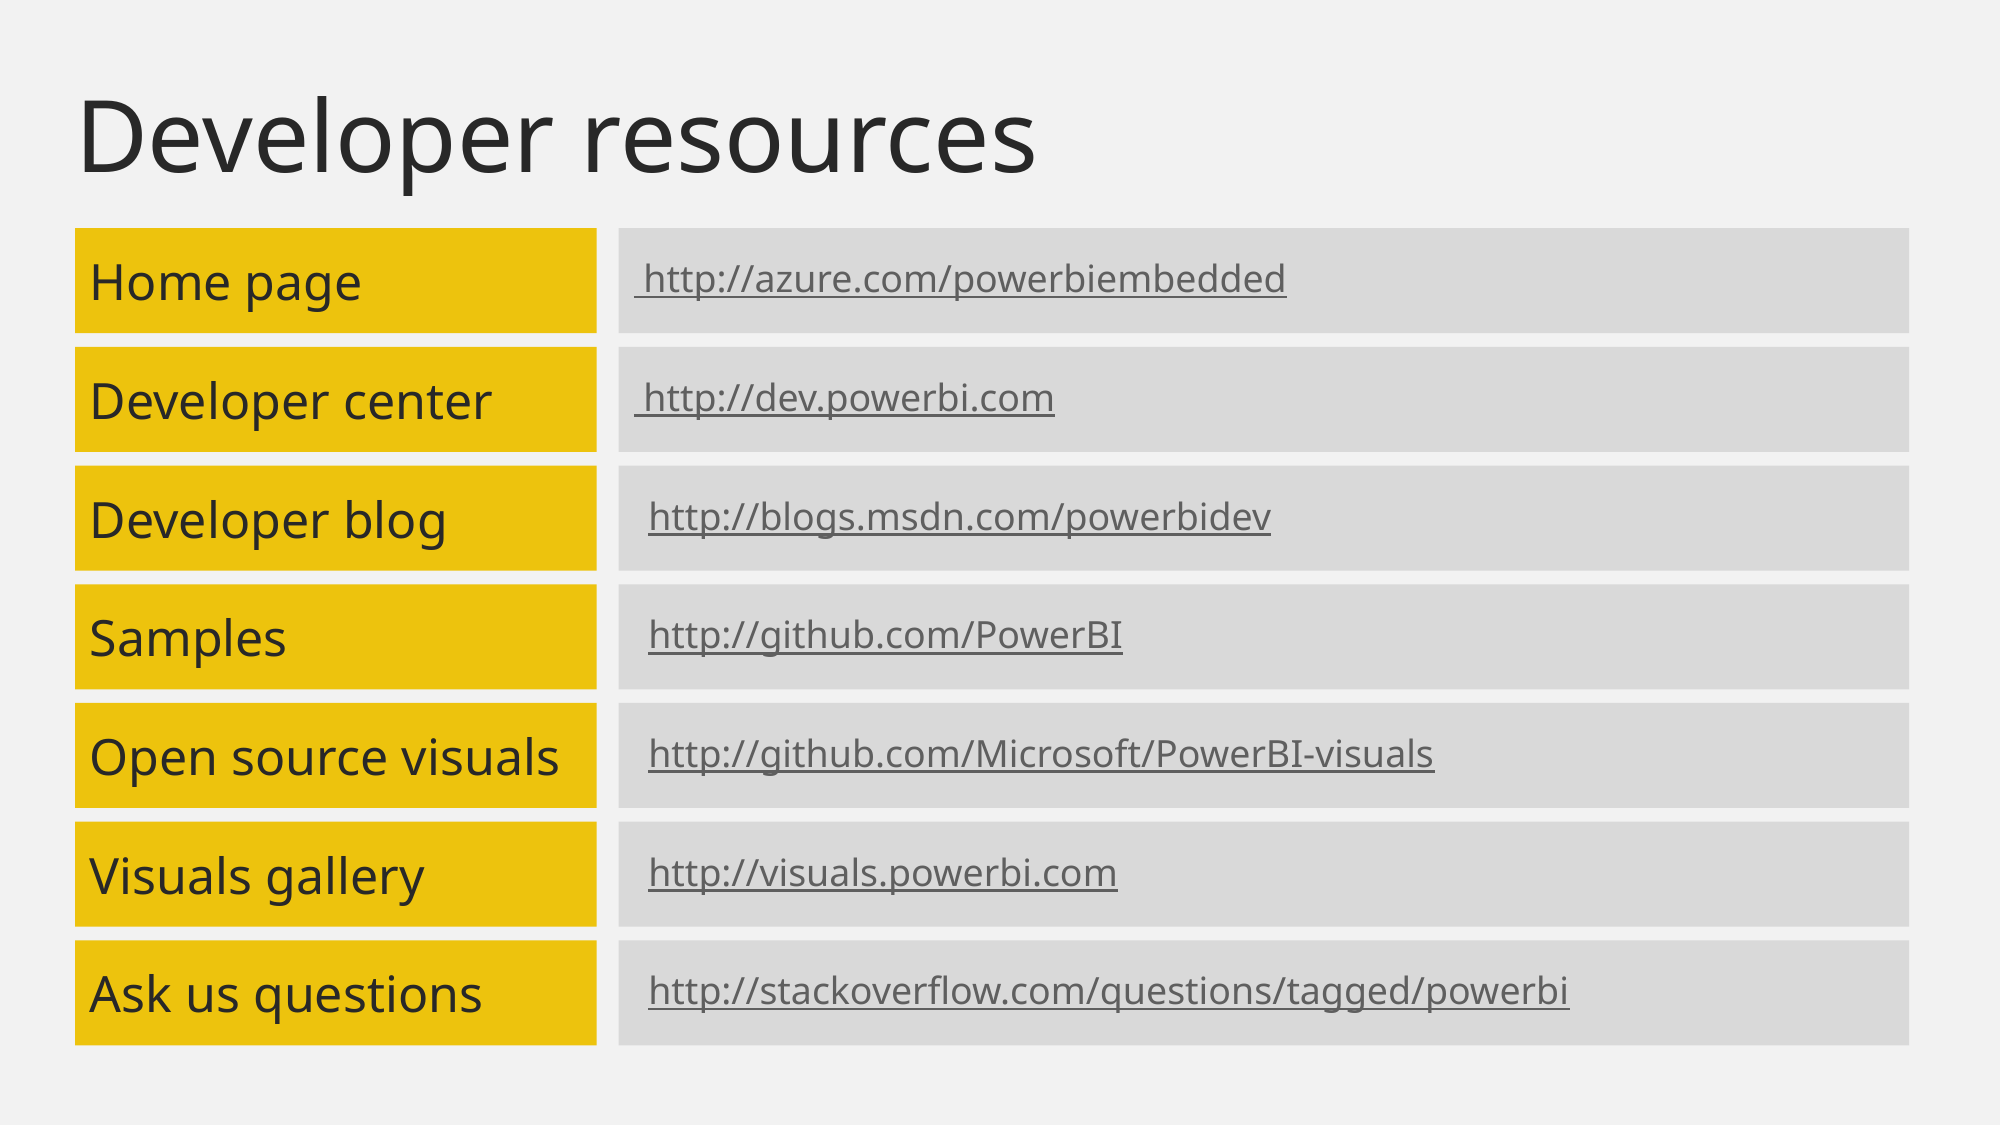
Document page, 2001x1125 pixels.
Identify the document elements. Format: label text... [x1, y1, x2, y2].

text_box http://stackoverflow.com/questions/tagged/powerbi [618, 940, 1910, 1046]
text_box http://dev.powerbi.com [618, 346, 1910, 452]
text_box Samples [74, 583, 598, 690]
text_box Home page [74, 250, 598, 334]
text_box Ask us questions [74, 940, 598, 1046]
text_box Developer resources [0, 0, 2000, 250]
text_box Visuals gallery [74, 821, 598, 928]
text_box http://blogs.msdn.com/powerbidev [618, 465, 1910, 571]
text_box [0, 250, 2000, 1125]
text_box Developer blog [74, 465, 598, 571]
text_box http://github.com/Microsoft/PowerBI-visuals [618, 702, 1910, 808]
text_box Developer center [74, 346, 598, 453]
text_box http://github.com/PowerBI [618, 584, 1910, 690]
text_box Open source visuals [74, 702, 598, 809]
text_box http://visuals.powerbi.com [618, 821, 1910, 927]
text_box http://azure.com/powerbiembedded [618, 250, 1910, 334]
